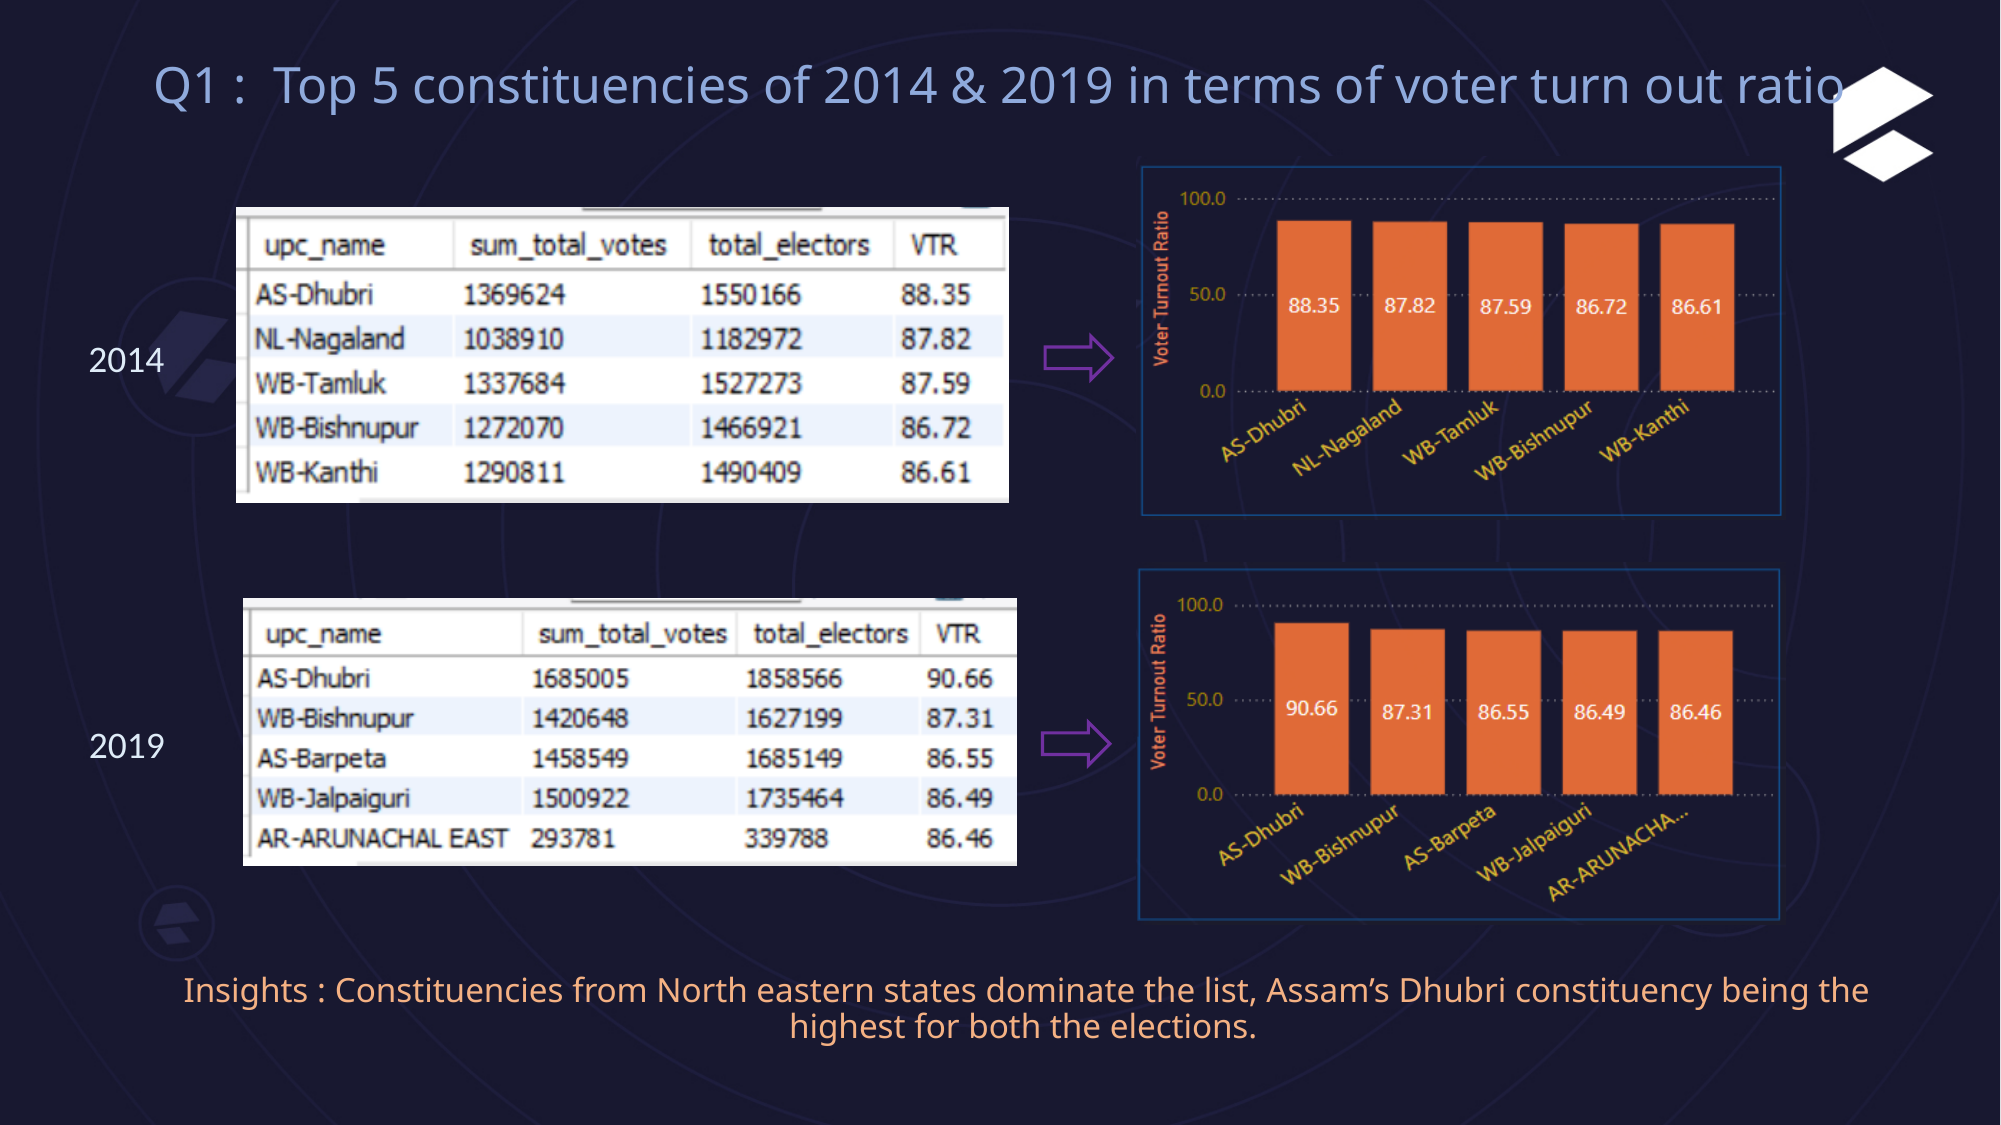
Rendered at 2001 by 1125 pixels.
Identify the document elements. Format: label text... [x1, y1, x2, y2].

text_box 2014 [73, 327, 202, 388]
text_box [1044, 333, 1115, 382]
title Q1 : Top 5 constituencies of 2014 & 2019 in terms of voter turn out ratio [137, 22, 1863, 154]
text_box 2019 [74, 713, 217, 774]
picture [0, 0, 2001, 1125]
text_box [1041, 719, 1112, 768]
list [235, 207, 1009, 504]
text_box Insights : Constituencies from North eastern states dominate the list, Assam’s Dhubri constituency being the highest for both the elections. [112, 944, 1944, 1076]
